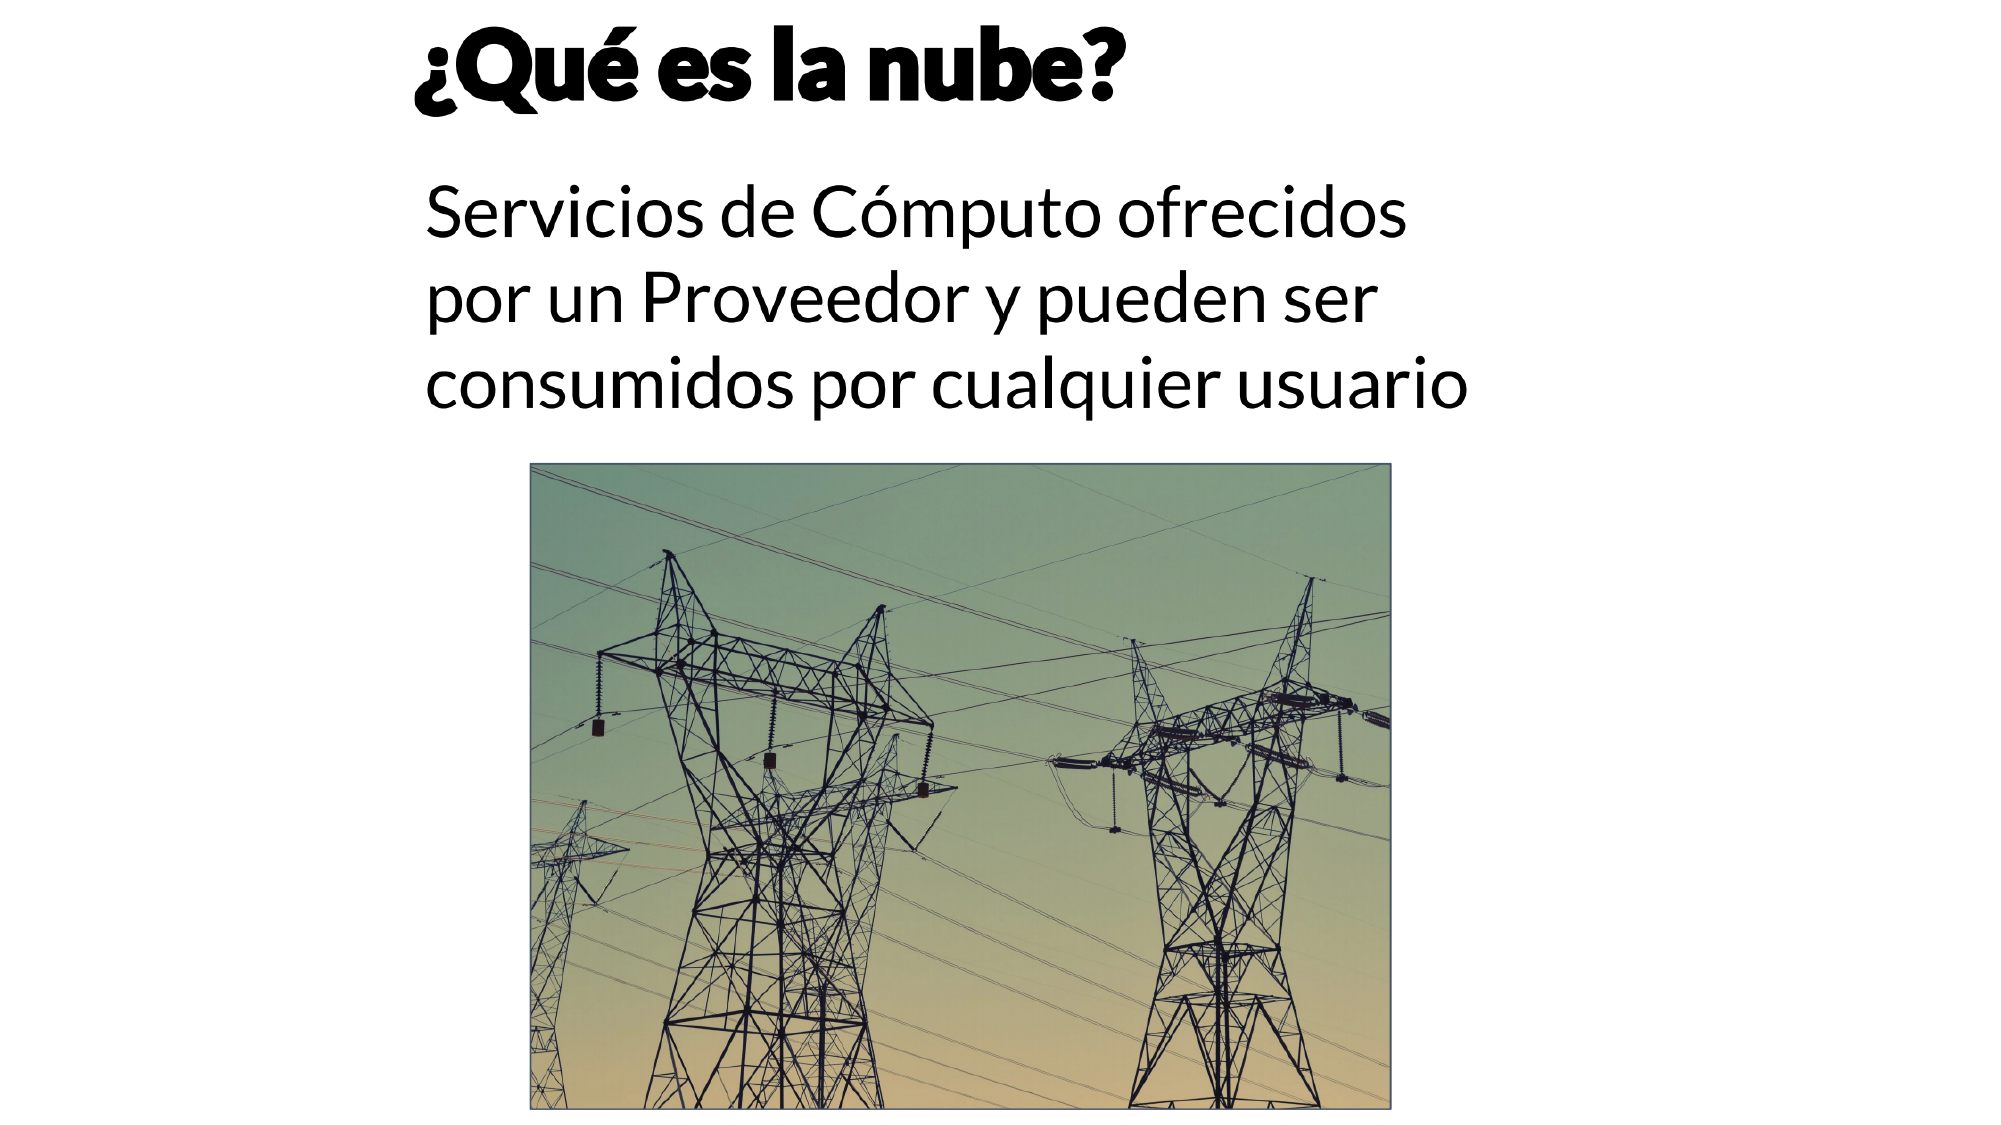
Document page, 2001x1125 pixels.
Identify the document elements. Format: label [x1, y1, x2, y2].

picture [406, 0, 1494, 1125]
